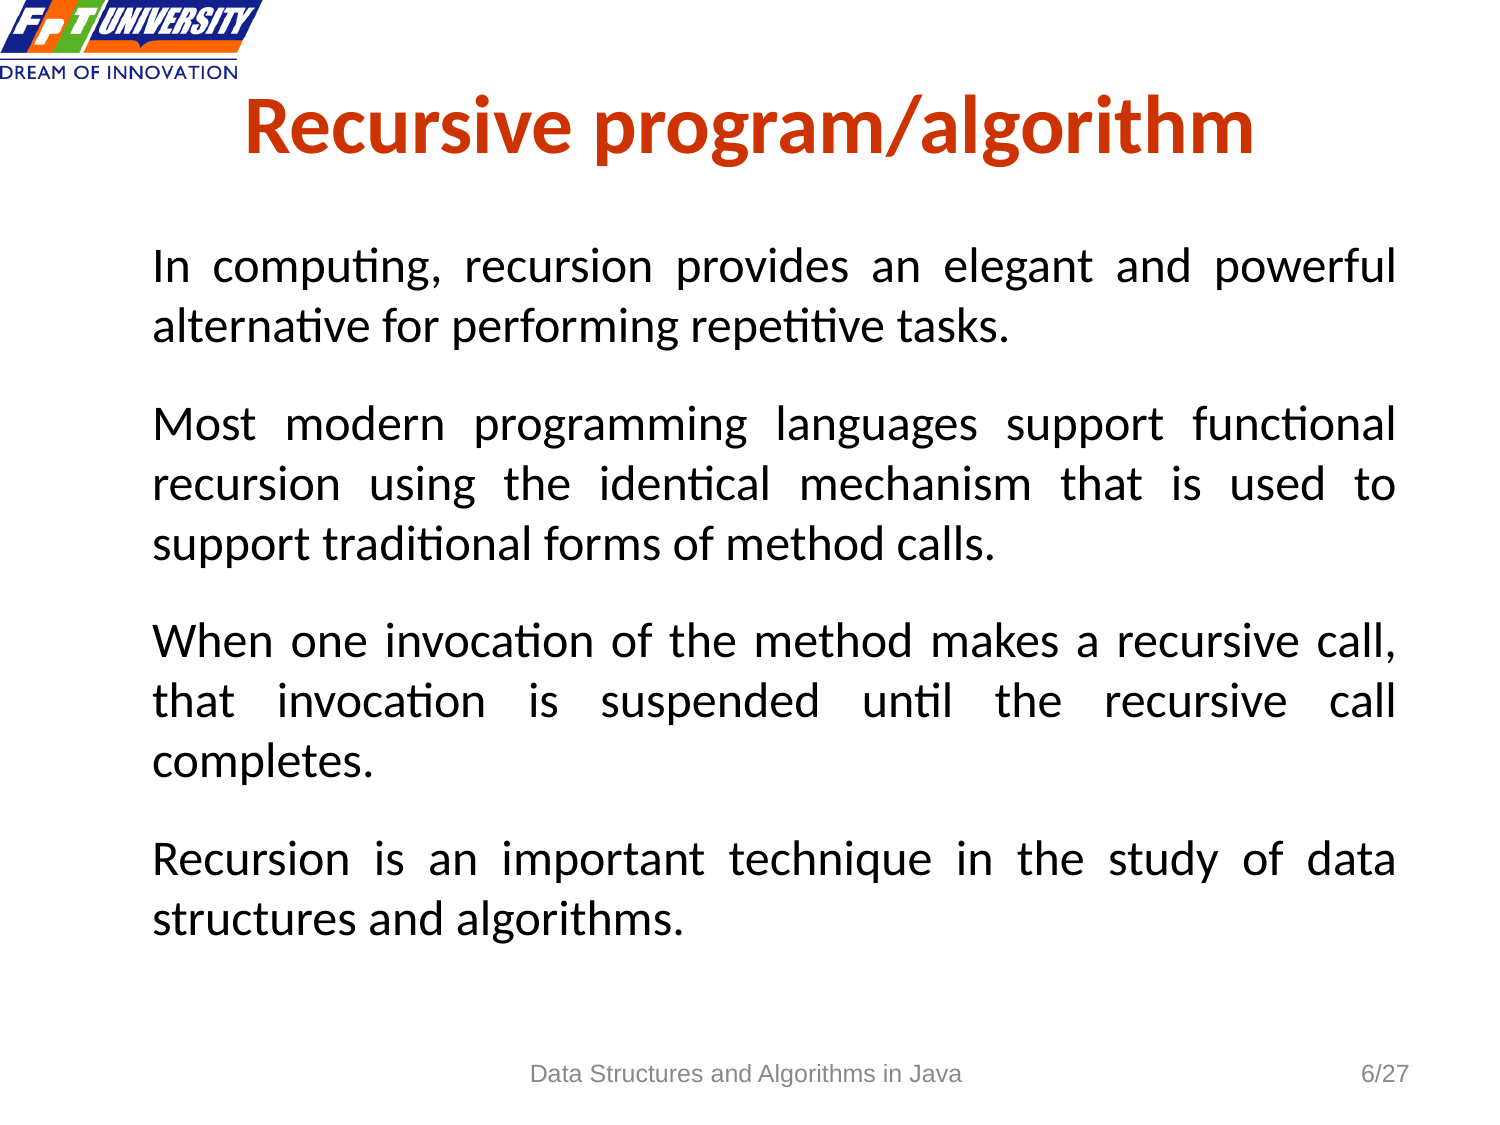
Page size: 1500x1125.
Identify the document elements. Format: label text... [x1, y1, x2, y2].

picture [0, 0, 263, 79]
text_box In computing, recursion provides an elegant and powerful alternative for performing repetitive tasks. Most modern programming languages support functional recursion using the identical mechanism that is used to support traditional forms of method calls. When one invocation of the method makes a recursive call, that invocation is suspended until the recursive call completes. Recursion is an important technique in the study of data structures and algorithms. [137, 224, 1413, 953]
footer Data Structures and Algorithms in Java [474, 1042, 1025, 1103]
title Recursive program/algorithm [75, 18, 1426, 222]
slide_number /27 [1074, 1042, 1425, 1103]
